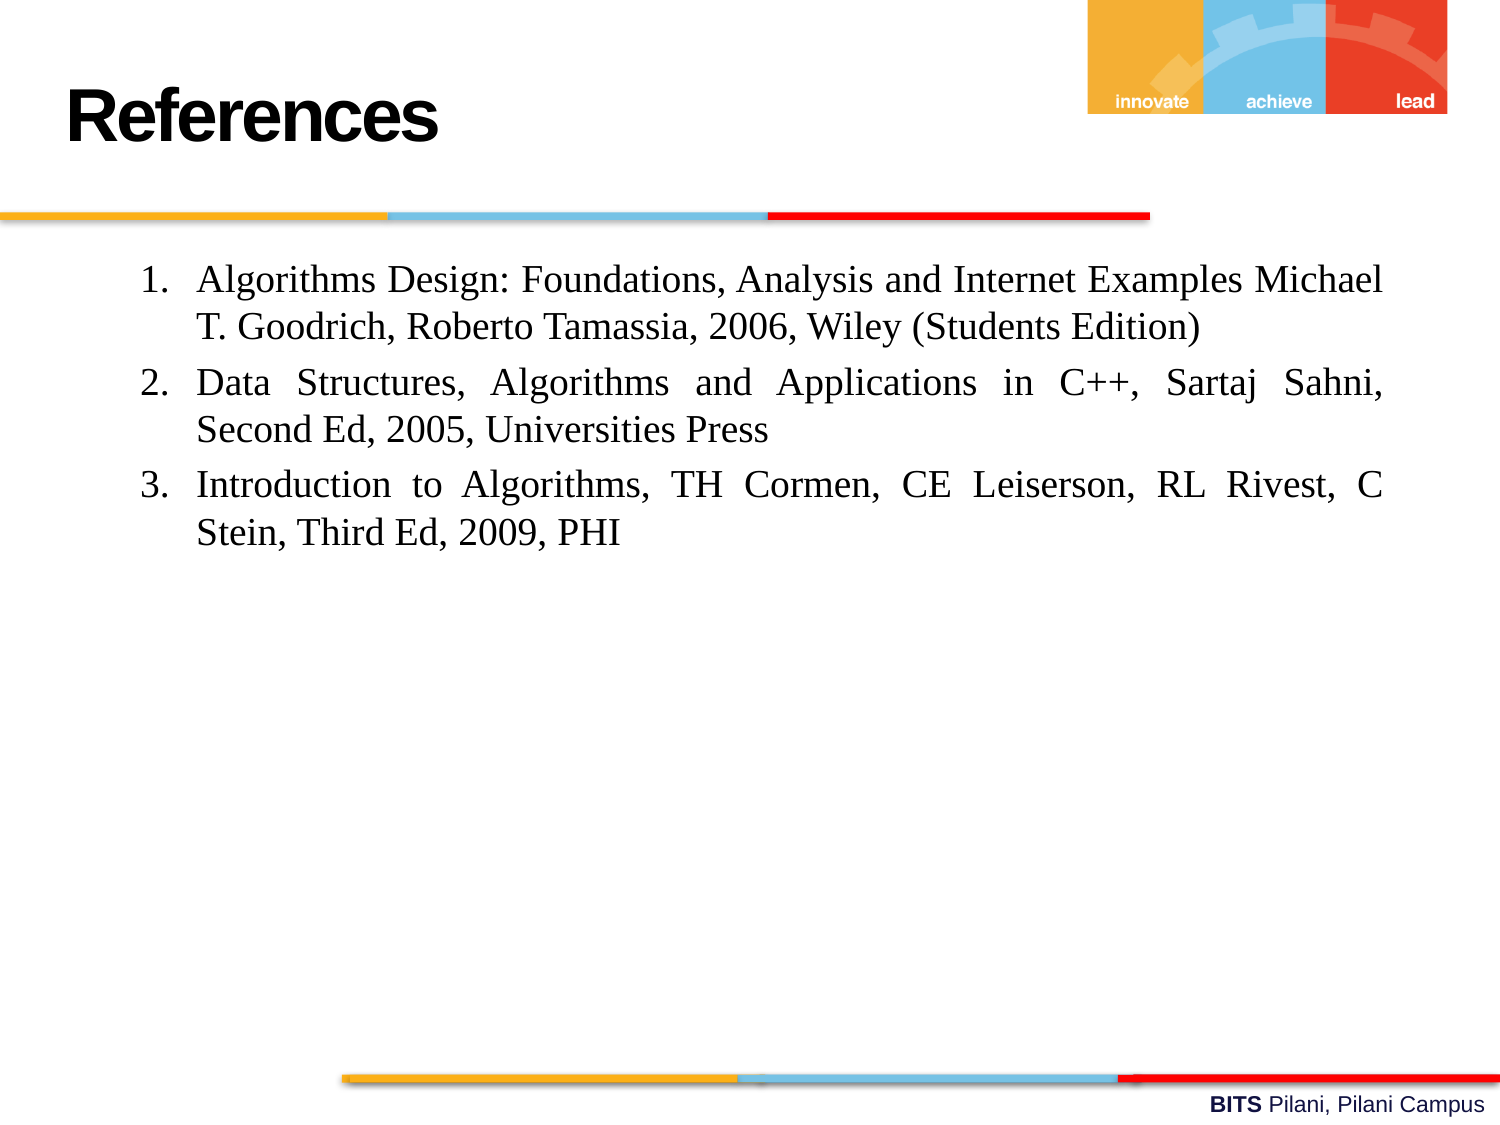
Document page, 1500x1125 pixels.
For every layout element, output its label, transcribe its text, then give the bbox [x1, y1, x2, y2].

list Algorithms Design: Foundations, Analysis and Internet Examples Michael T. Goodrich, Roberto Tamassia, 2006, Wiley (Students Edition) Data Structures, Algorithms and Applications in C++, Sartaj Sahni, Second Ed, 2005, Universities Press Introduction to Algorithms, TH Cormen, CE Leiserson, RL Rivest, C Stein, Third Ed, 2009, PHI [50, 245, 1400, 988]
picture [1087, 0, 1448, 114]
list References [50, 24, 1088, 213]
